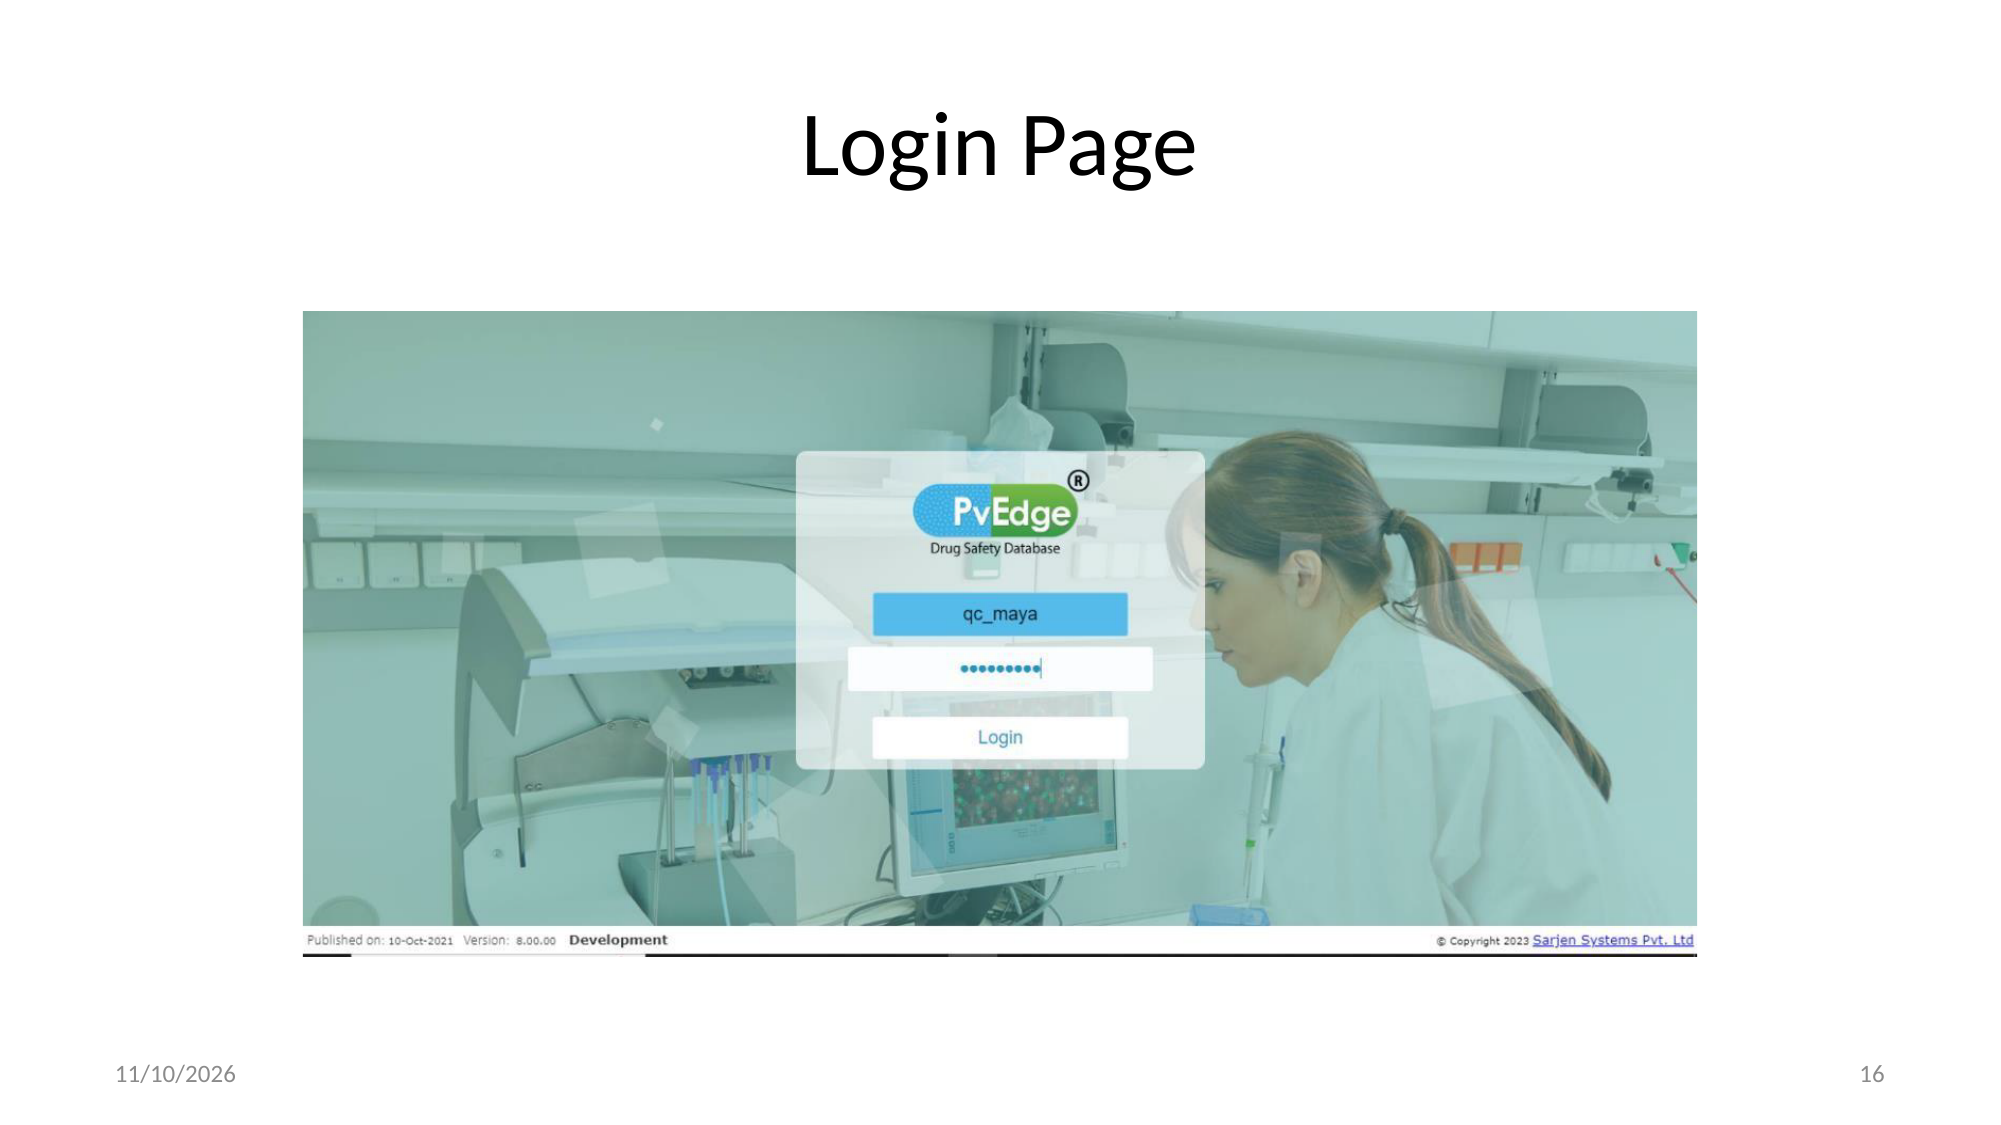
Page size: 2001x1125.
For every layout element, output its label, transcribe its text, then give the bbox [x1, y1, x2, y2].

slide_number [99, 1042, 567, 1103]
slide_number 16 [1433, 1042, 1900, 1103]
title Login Page [99, 45, 1900, 233]
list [302, 311, 1698, 957]
